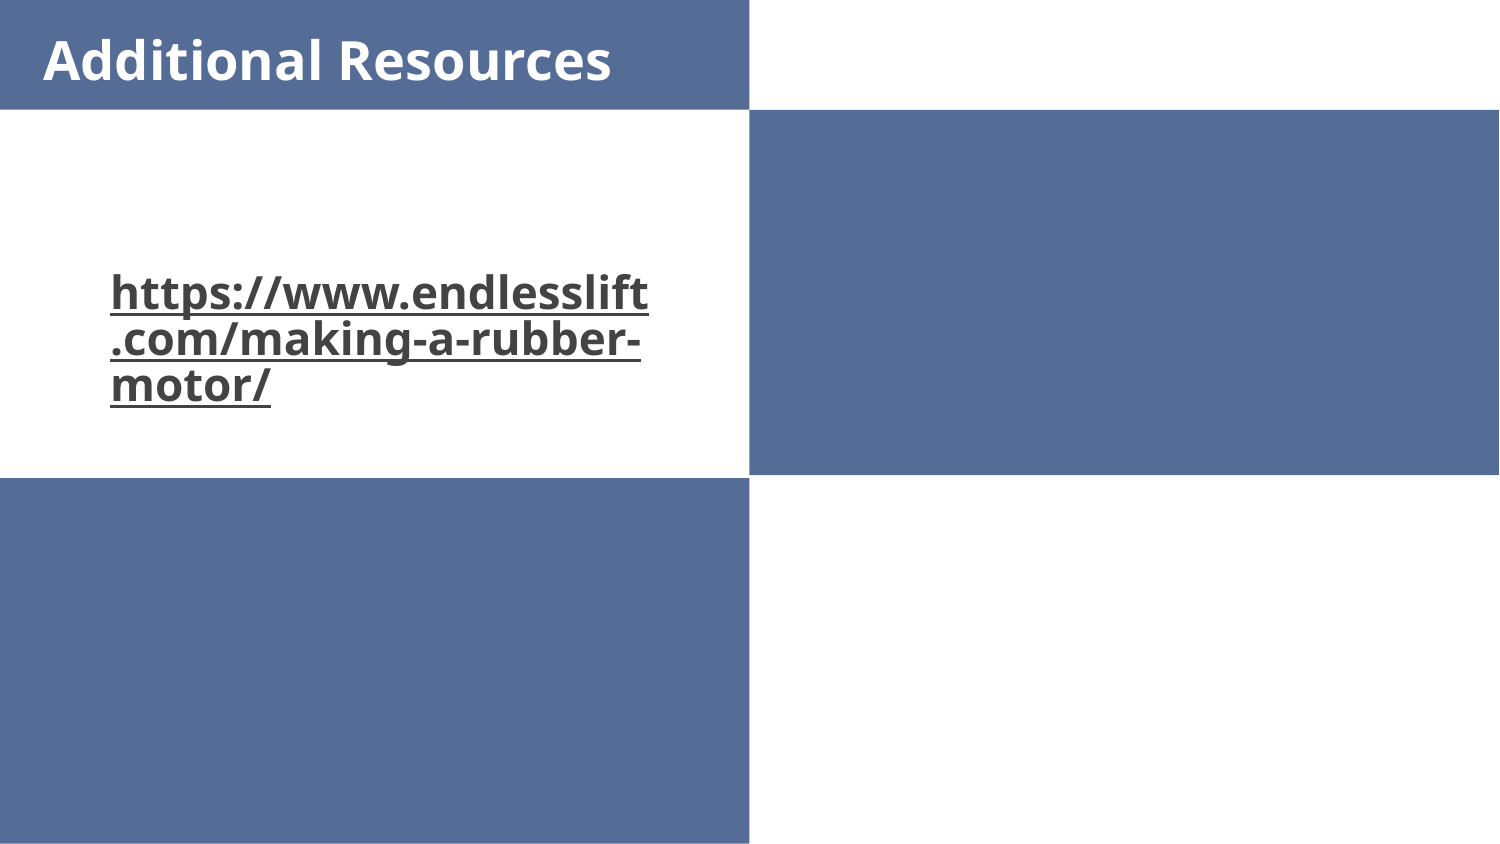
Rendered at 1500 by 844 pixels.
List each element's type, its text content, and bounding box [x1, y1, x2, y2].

text_box [0, 478, 750, 844]
title https://www.endlesslift.com/making-a-rubber-motor/ [95, 290, 669, 397]
title Additional Resources [28, 0, 786, 106]
text_box [749, 109, 1499, 476]
text_box [0, 0, 750, 110]
